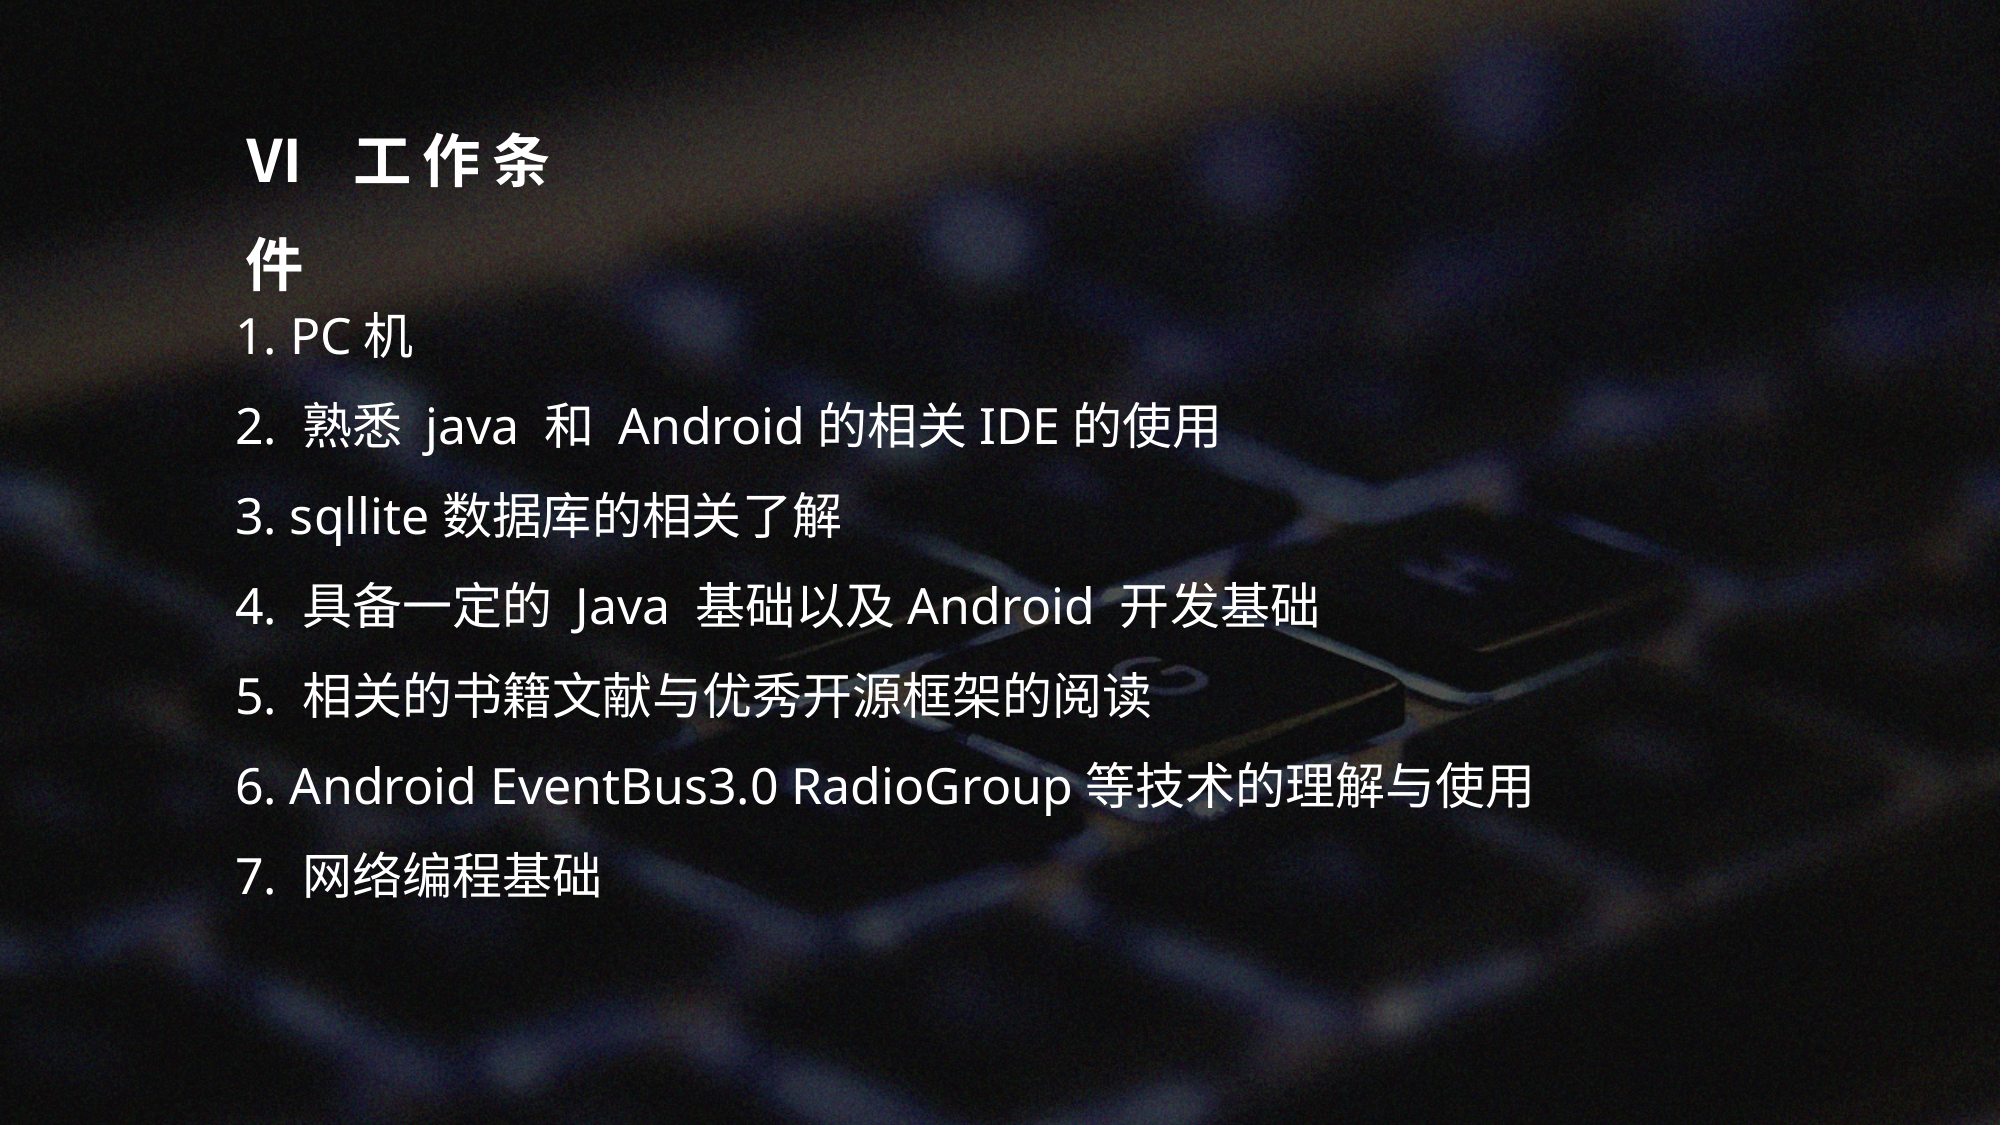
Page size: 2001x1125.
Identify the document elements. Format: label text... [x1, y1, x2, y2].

text_box [0, 0, 2000, 1125]
text_box 1. PC机 2. 熟悉 java 和 Android的相关IDE的使用 3. sqllite数据库的相关了解 4. 具备一定的 Java 基础以及Android 开发基础 5. 相关的书籍文献与优秀开源框架的阅读 6. Android EventBus3.0 RadioGroup等技术的理解与使用 7. 网络编程基础 [220, 267, 1812, 987]
text_box Ⅵ 工作条件 [231, 81, 566, 201]
